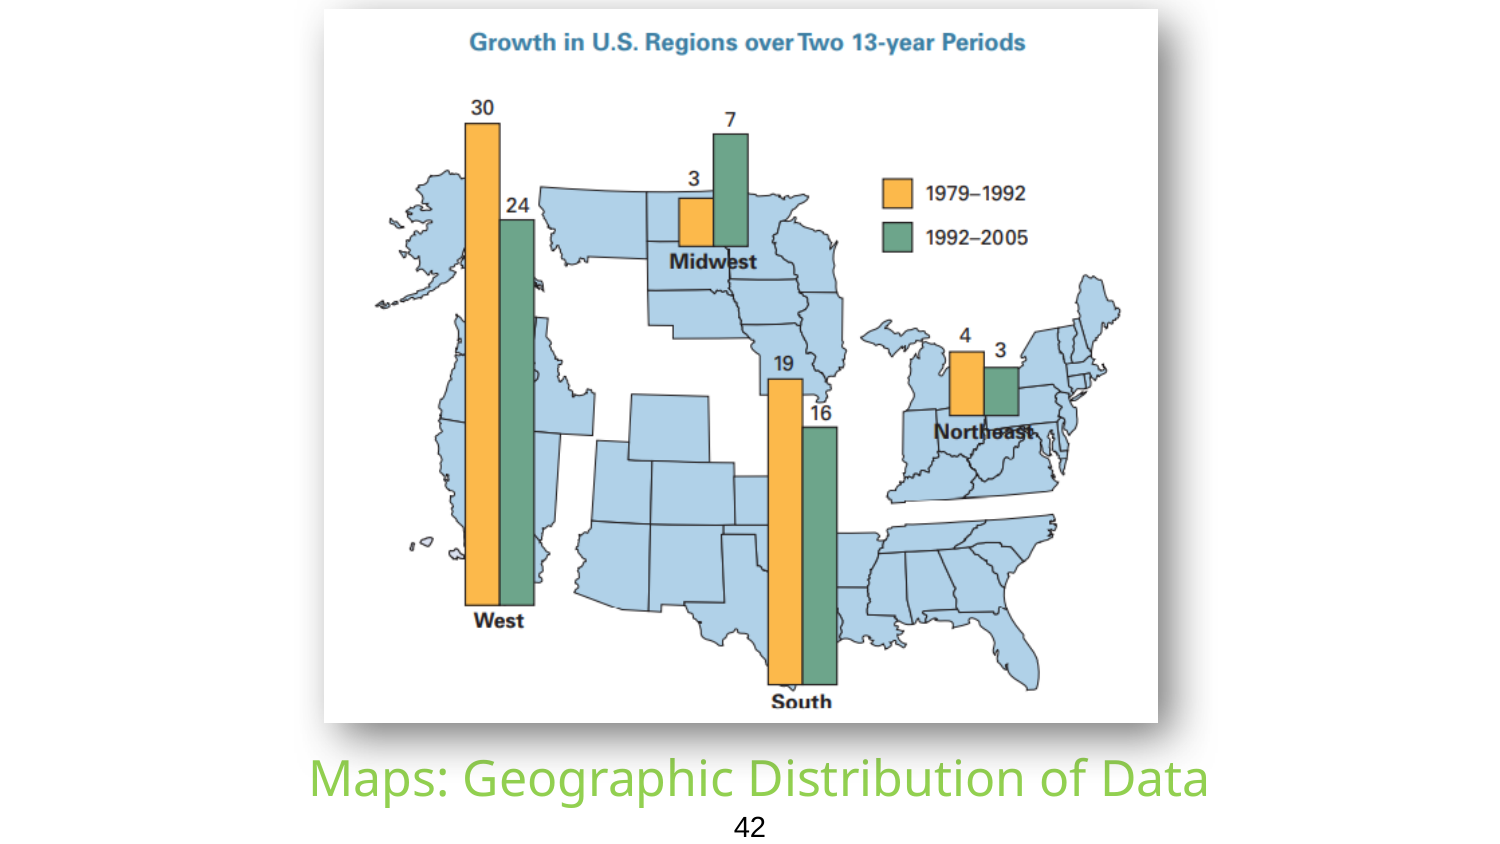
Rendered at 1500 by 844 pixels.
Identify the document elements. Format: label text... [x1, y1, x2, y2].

list Maps: Geographic Distribution of Data [14, 722, 1467, 808]
picture [324, 9, 1158, 723]
slide_number 42 [705, 792, 795, 844]
